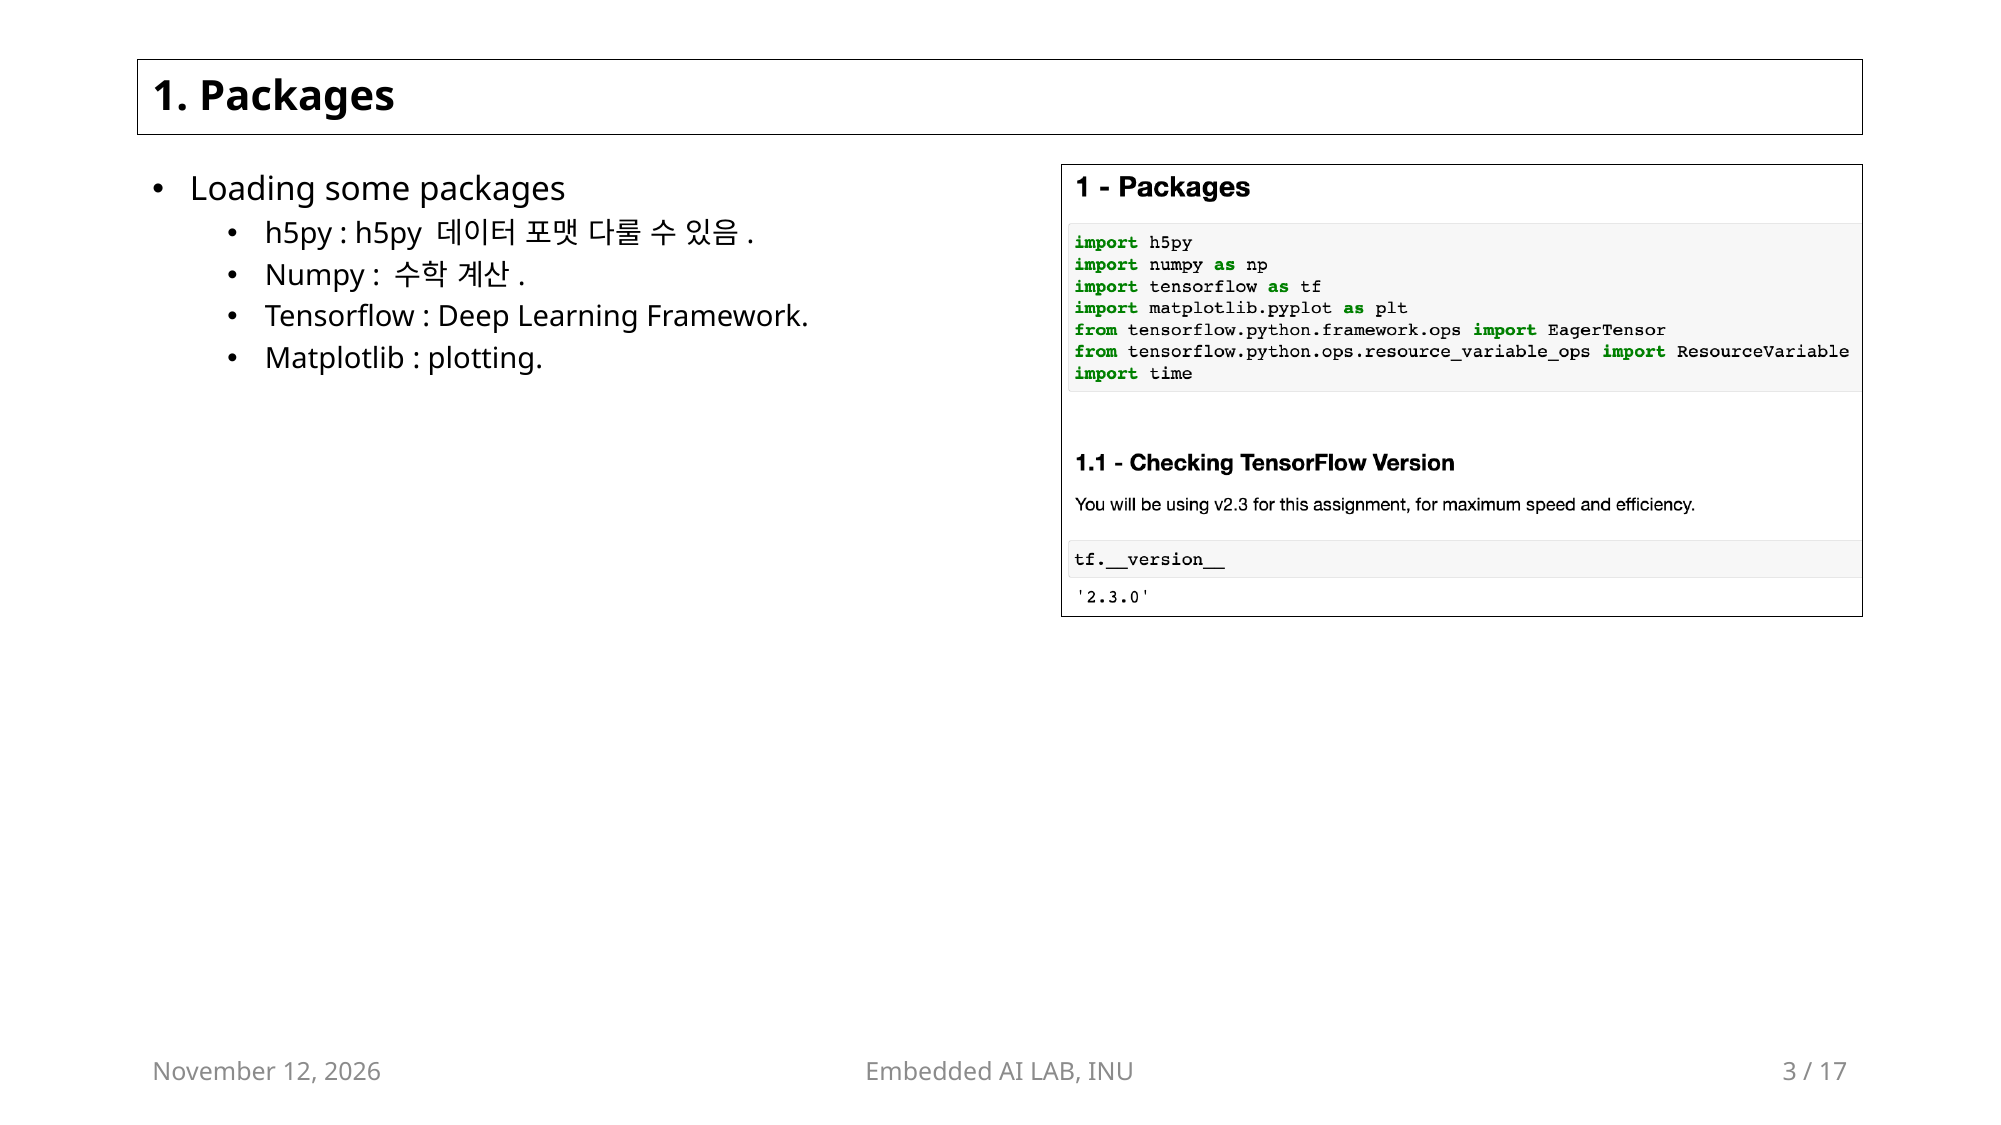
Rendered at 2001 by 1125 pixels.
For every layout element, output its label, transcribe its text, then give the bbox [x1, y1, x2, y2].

list Loading some packages h5py : h5py 데이터 포맷 다룰 수 있음. Numpy : 수학 계산. Tensorflow : Deep Learning Framework. Matplotlib : plotting. [137, 164, 1000, 1014]
picture [1061, 164, 1863, 617]
slide_number 3 / 17 [1412, 1042, 1863, 1103]
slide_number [137, 1042, 588, 1103]
title 1. Packages [137, 59, 1863, 135]
footer Embedded AI LAB, INU [662, 1042, 1338, 1103]
